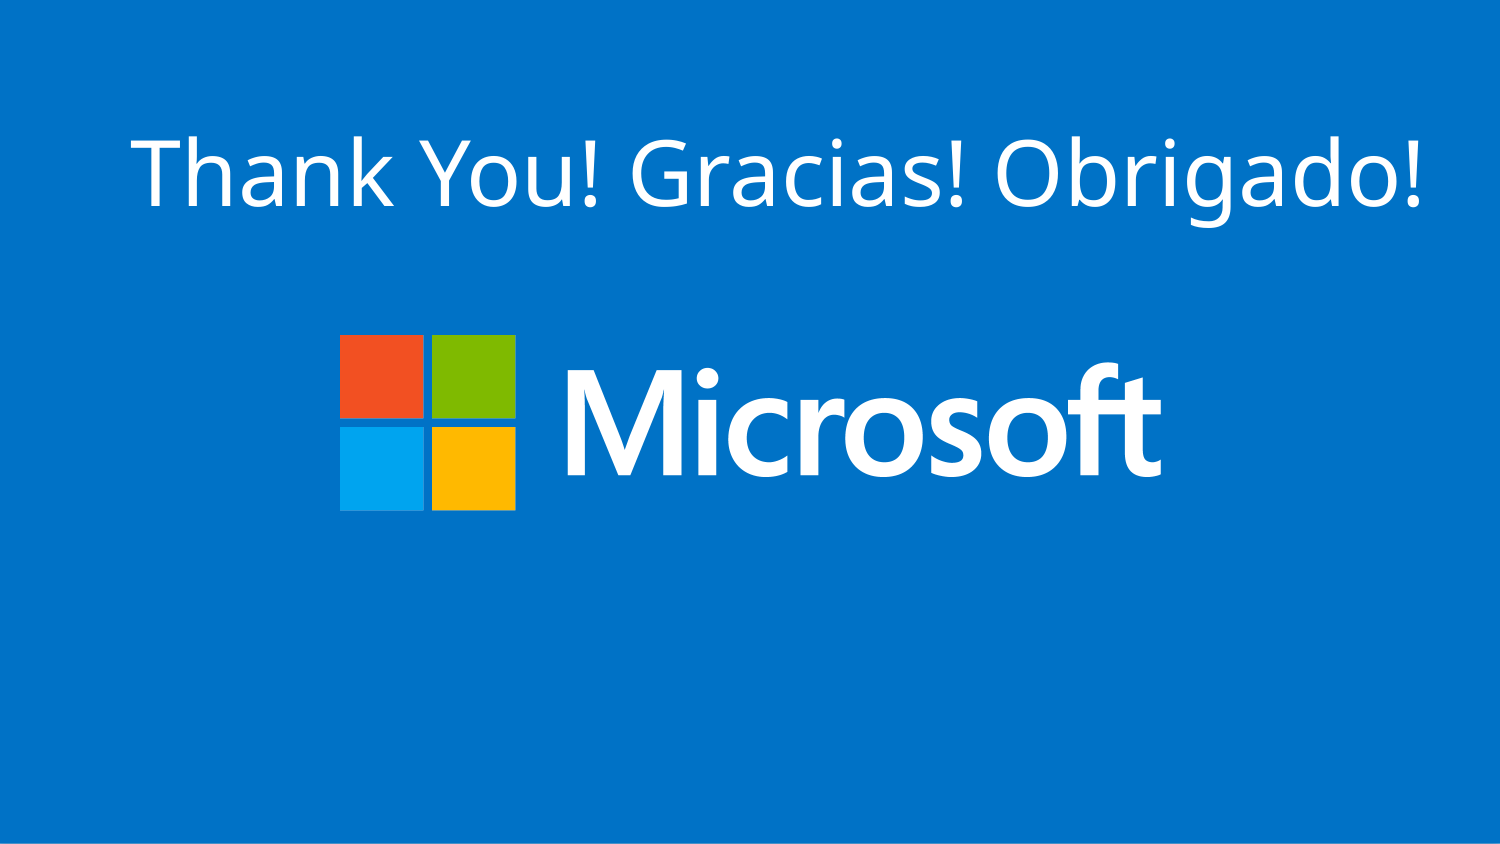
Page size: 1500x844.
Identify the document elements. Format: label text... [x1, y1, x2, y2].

text_box Thank You! Gracias! Obrigado! [112, 114, 1447, 225]
picture [226, 229, 1274, 615]
